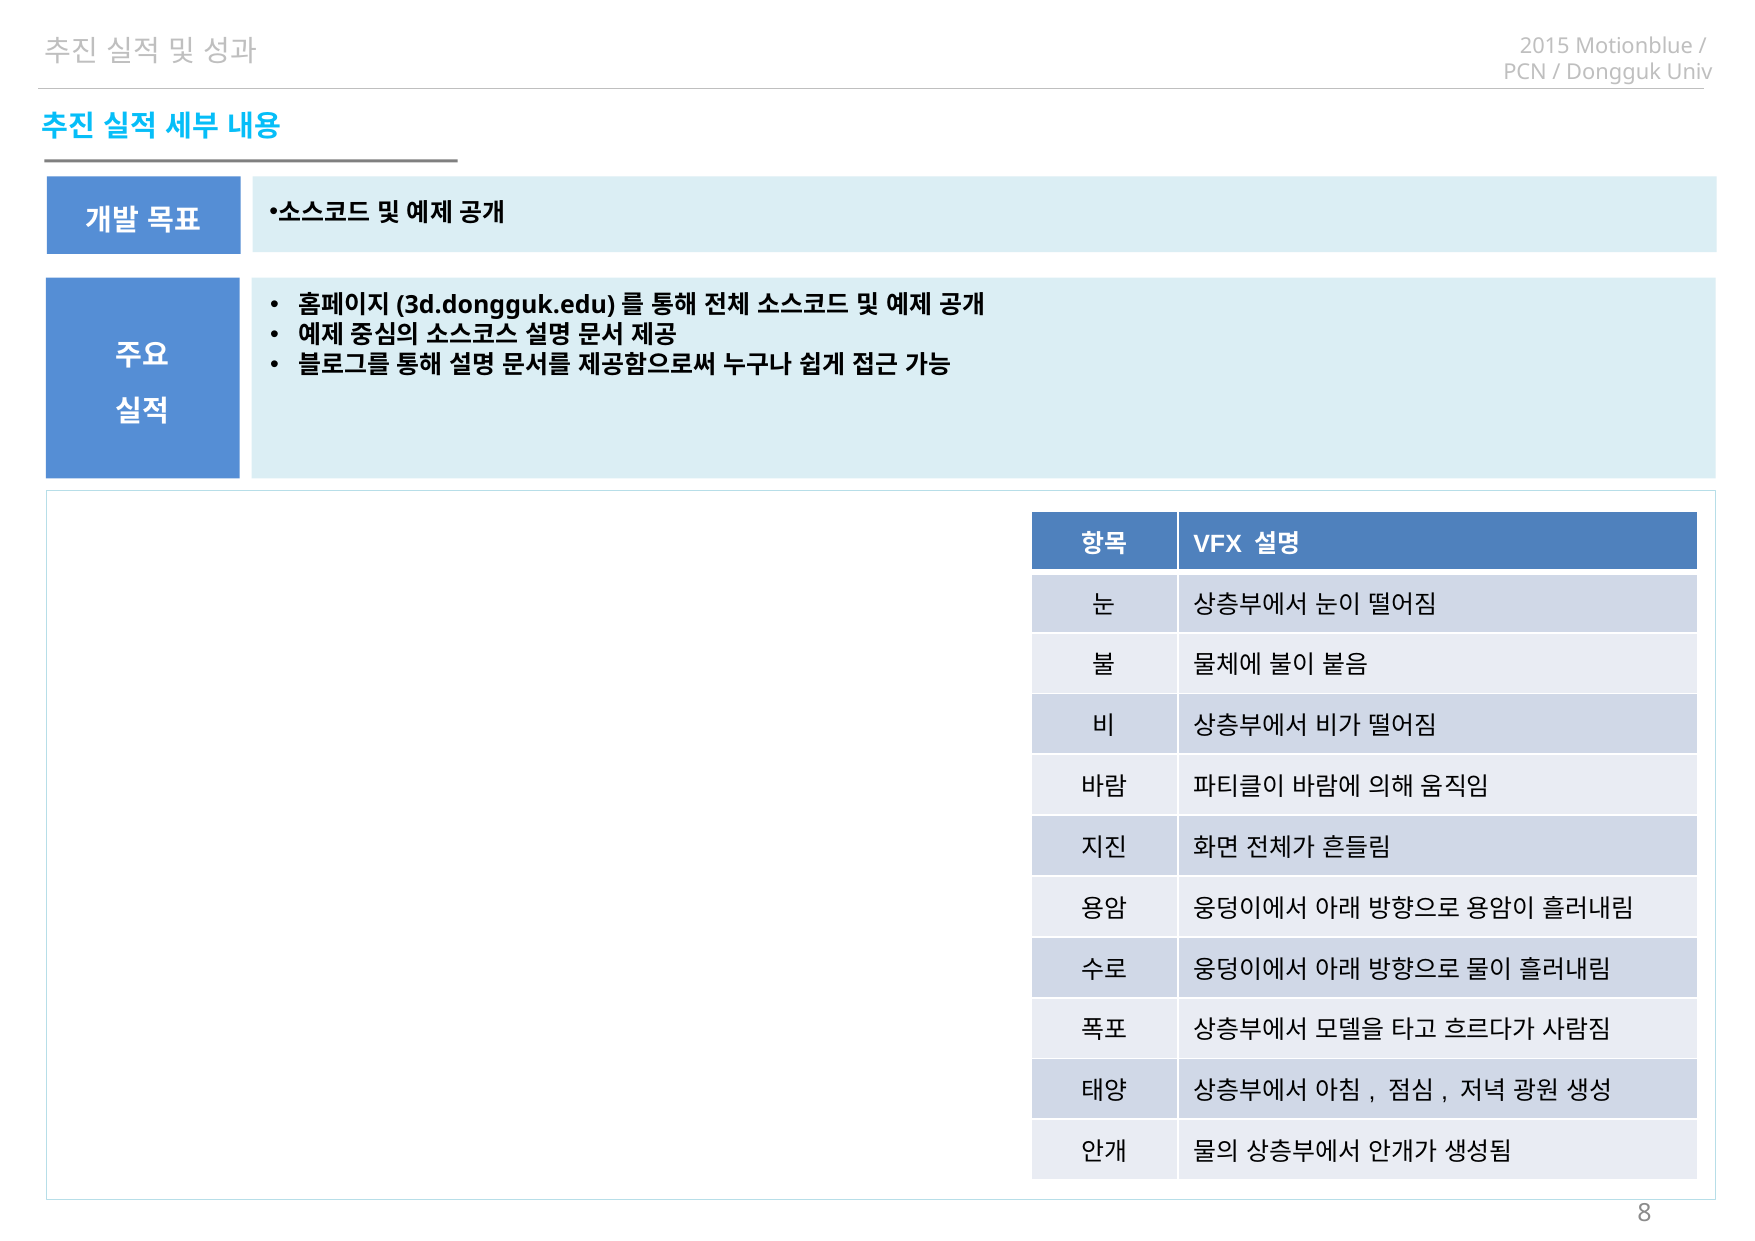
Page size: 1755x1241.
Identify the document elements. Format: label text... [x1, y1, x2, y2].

table_cell 폭포 [1032, 999, 1177, 1058]
table_cell 웅덩이에서 아래 방향으로 용암이 흘러내림 [1179, 877, 1697, 936]
table_header 항목 [1032, 512, 1177, 569]
table_cell 눈 [1032, 575, 1177, 632]
table_cell 비 [1032, 694, 1177, 753]
table_cell 웅덩이에서 아래 방향으로 물이 흘러내림 [1179, 938, 1697, 997]
table_cell 수로 [1032, 938, 1177, 997]
text_box 개발 목표 [46, 176, 241, 254]
text_box 소스코드 및 예제 공개 [254, 159, 1448, 234]
text_box [252, 176, 1717, 253]
table_cell 상층부에서 눈이 떨어짐 [1179, 575, 1697, 632]
table_header VFX 설명 [1179, 512, 1697, 569]
table_cell 물의 상층부에서 안개가 생성됨 [1179, 1120, 1697, 1179]
table_cell 용암 [1032, 877, 1177, 936]
table_cell 파티클이 바람에 의해 움직임 [1179, 755, 1697, 814]
table_cell 상층부에서 모델을 타고 흐르다가 사람짐 [1179, 999, 1697, 1058]
text_box [44, 488, 1718, 1201]
table_cell 불 [1032, 634, 1177, 693]
table_cell 안개 [1032, 1120, 1177, 1179]
text_box 홈페이지(3d.dongguk.edu)를 통해 전체 소스코드 및 예제 공개 예제 중심의 소스코스 설명 문서 제공 블로그를 통해 설명 문서를 제공함으로써 누구나 쉽게 접근 가능 [255, 281, 1716, 476]
table_cell 바람 [1032, 755, 1177, 814]
table_cell 상층부에서 비가 떨어짐 [1179, 694, 1697, 753]
text_box [0, 0, 1755, 75]
slide_number 8 [1257, 1181, 1667, 1241]
text_box 주요 실적 [45, 277, 240, 479]
table_cell 지진 [1032, 816, 1177, 875]
text_box 추진 실적 세부 내용 [26, 100, 901, 151]
table_cell 화면 전체가 흔들림 [1179, 816, 1697, 875]
text_box [251, 277, 1716, 479]
table_cell 상층부에서 아침, 점심, 저녁 광원 생성 [1179, 1059, 1697, 1118]
table_cell 태양 [1032, 1059, 1177, 1118]
text_box [42, 157, 460, 164]
table_cell 물체에 불이 붙음 [1179, 634, 1697, 693]
